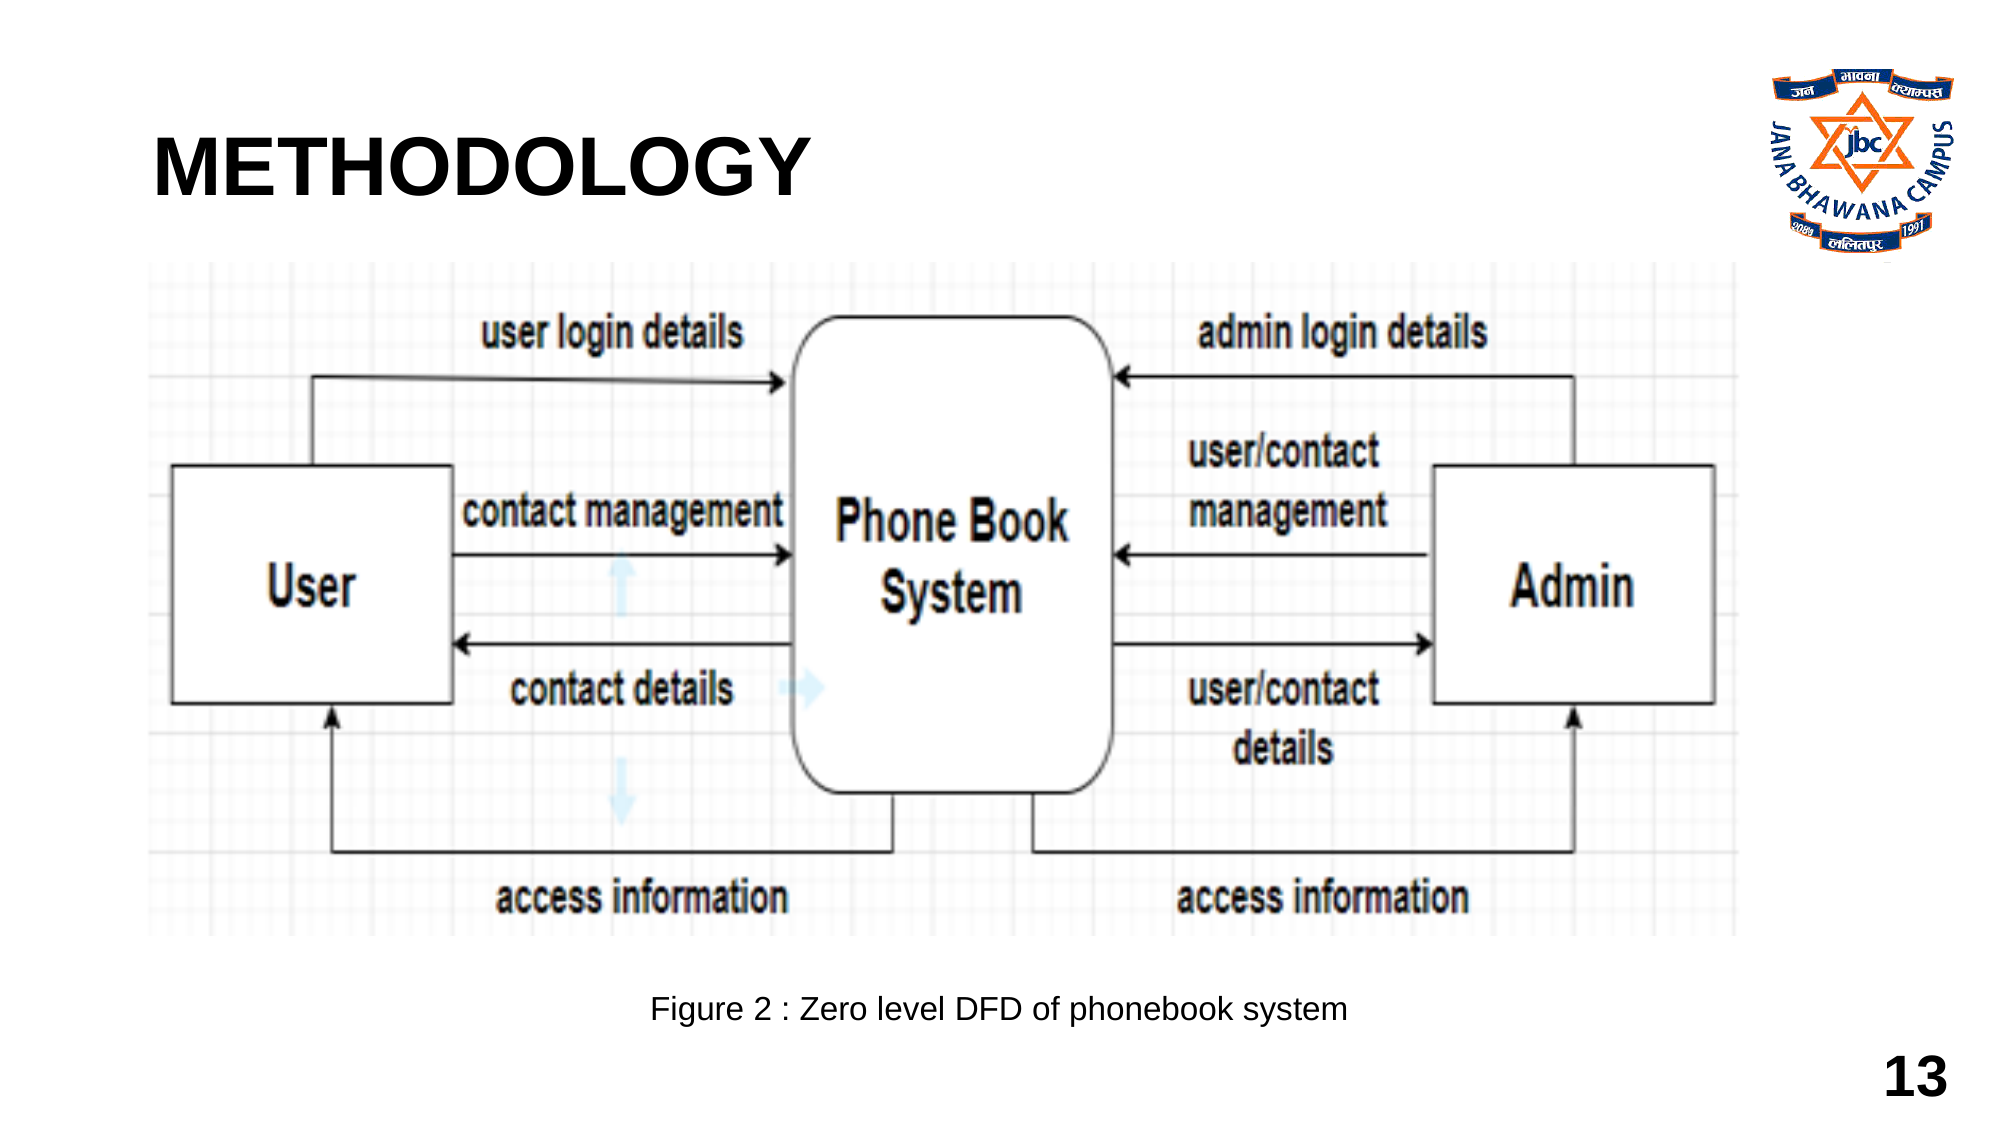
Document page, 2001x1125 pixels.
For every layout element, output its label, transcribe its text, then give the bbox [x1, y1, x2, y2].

list Figure 2 : Zero level DFD of phonebook system [137, 299, 1863, 1043]
slide_number 13 [1513, 1042, 1964, 1103]
picture [1761, 59, 1964, 263]
picture [137, 262, 1743, 936]
title METHODOLOGY [137, 59, 1644, 262]
